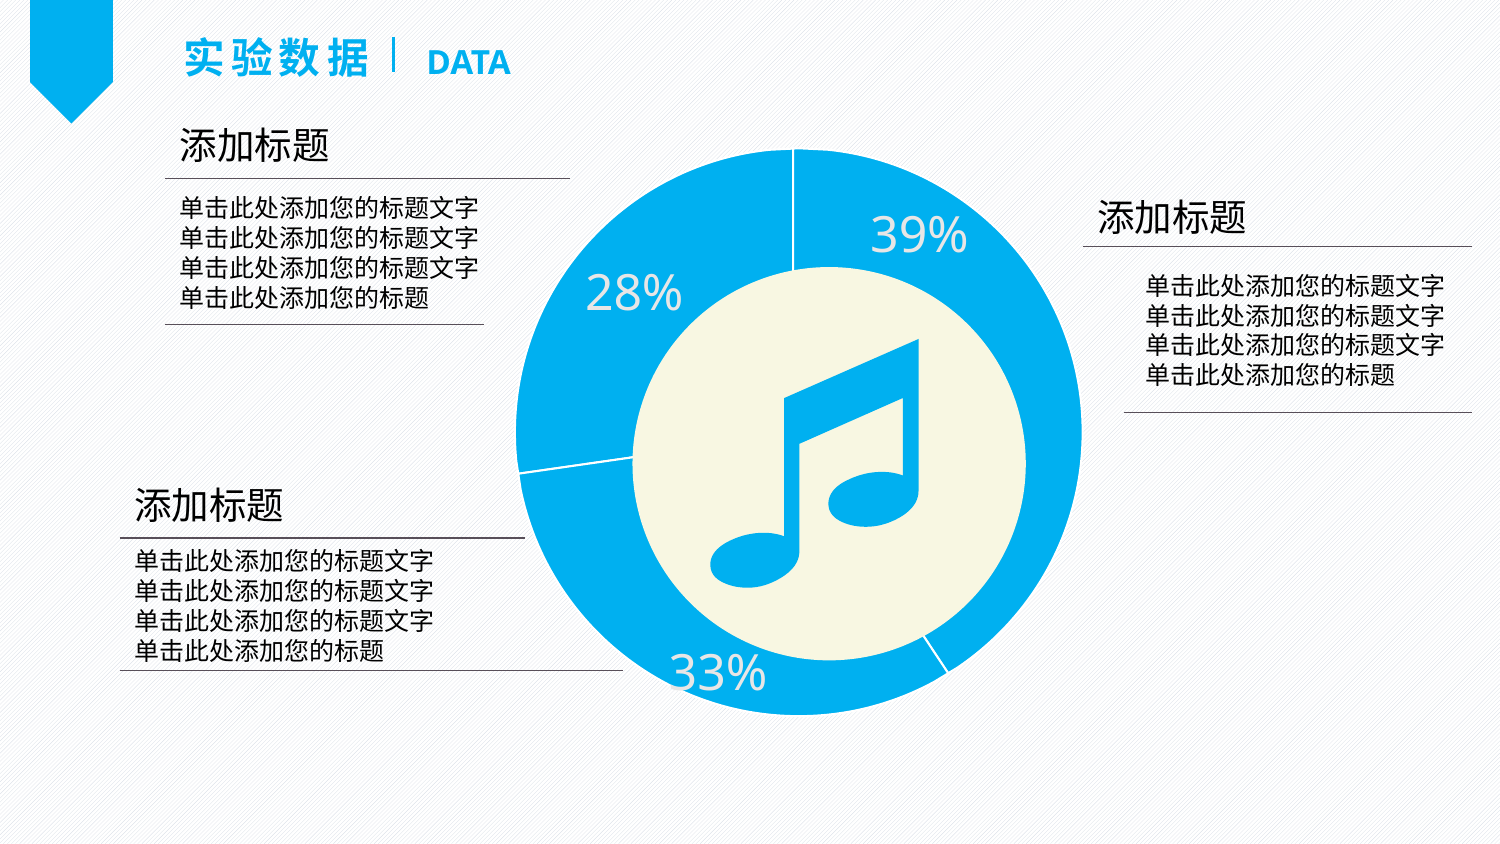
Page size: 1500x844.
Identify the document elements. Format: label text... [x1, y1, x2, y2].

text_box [518, 410, 949, 717]
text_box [632, 267, 1026, 661]
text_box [164, 114, 571, 325]
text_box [1082, 186, 1472, 413]
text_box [793, 148, 1083, 674]
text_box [119, 474, 624, 675]
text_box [514, 148, 793, 474]
text_box DATA [411, 34, 526, 89]
text_box 实验数据 [168, 23, 384, 89]
